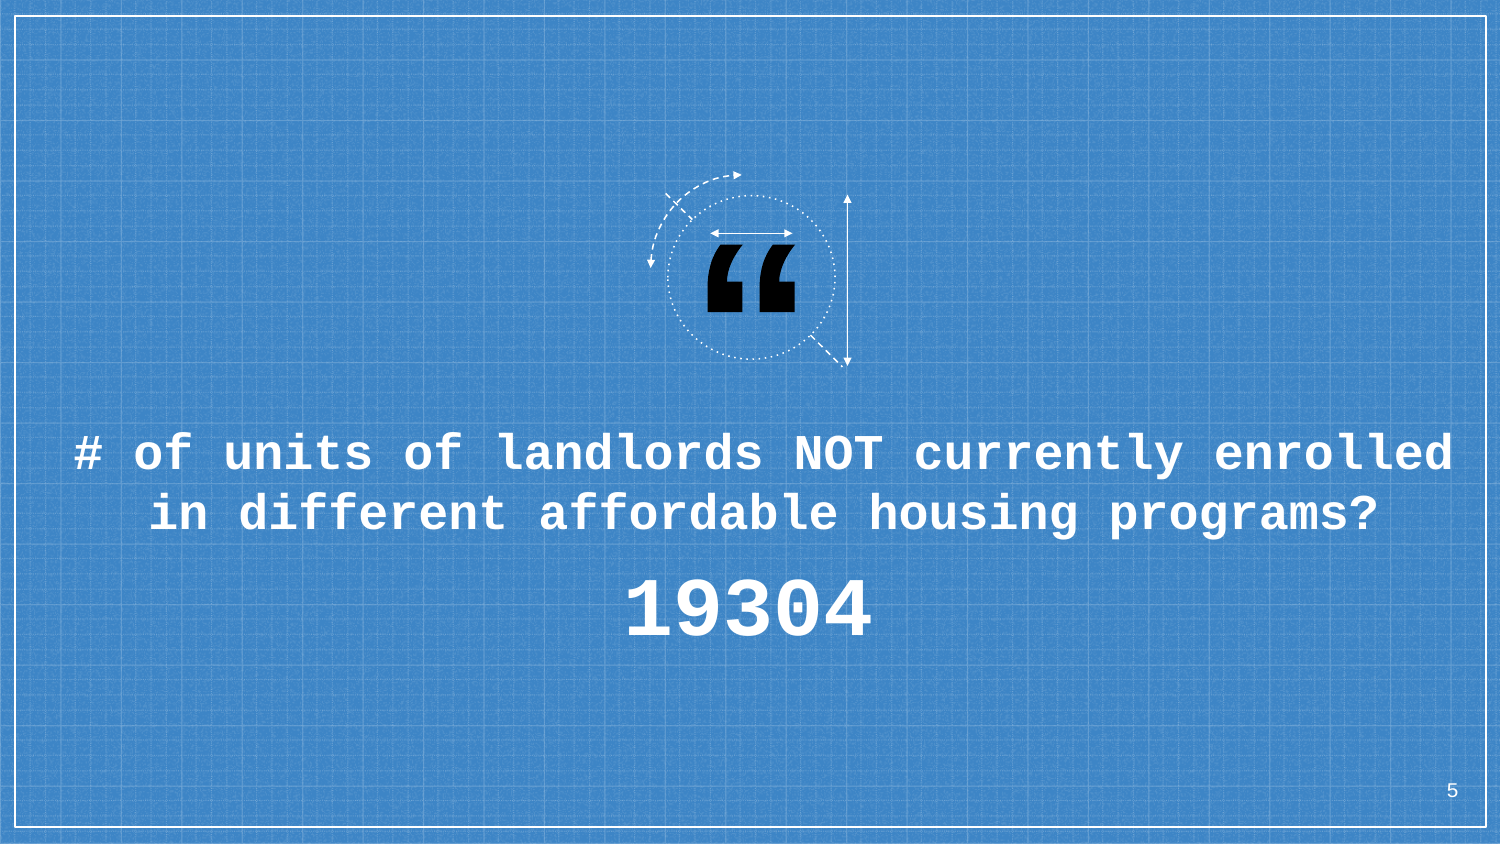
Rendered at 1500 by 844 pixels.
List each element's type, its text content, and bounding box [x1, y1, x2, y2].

picture [0, 0, 1500, 844]
slide_number 5 [1398, 761, 1474, 810]
list # of units of landlords NOT currently enrolled in different affordable housing programs? 19304 [37, 404, 1490, 540]
